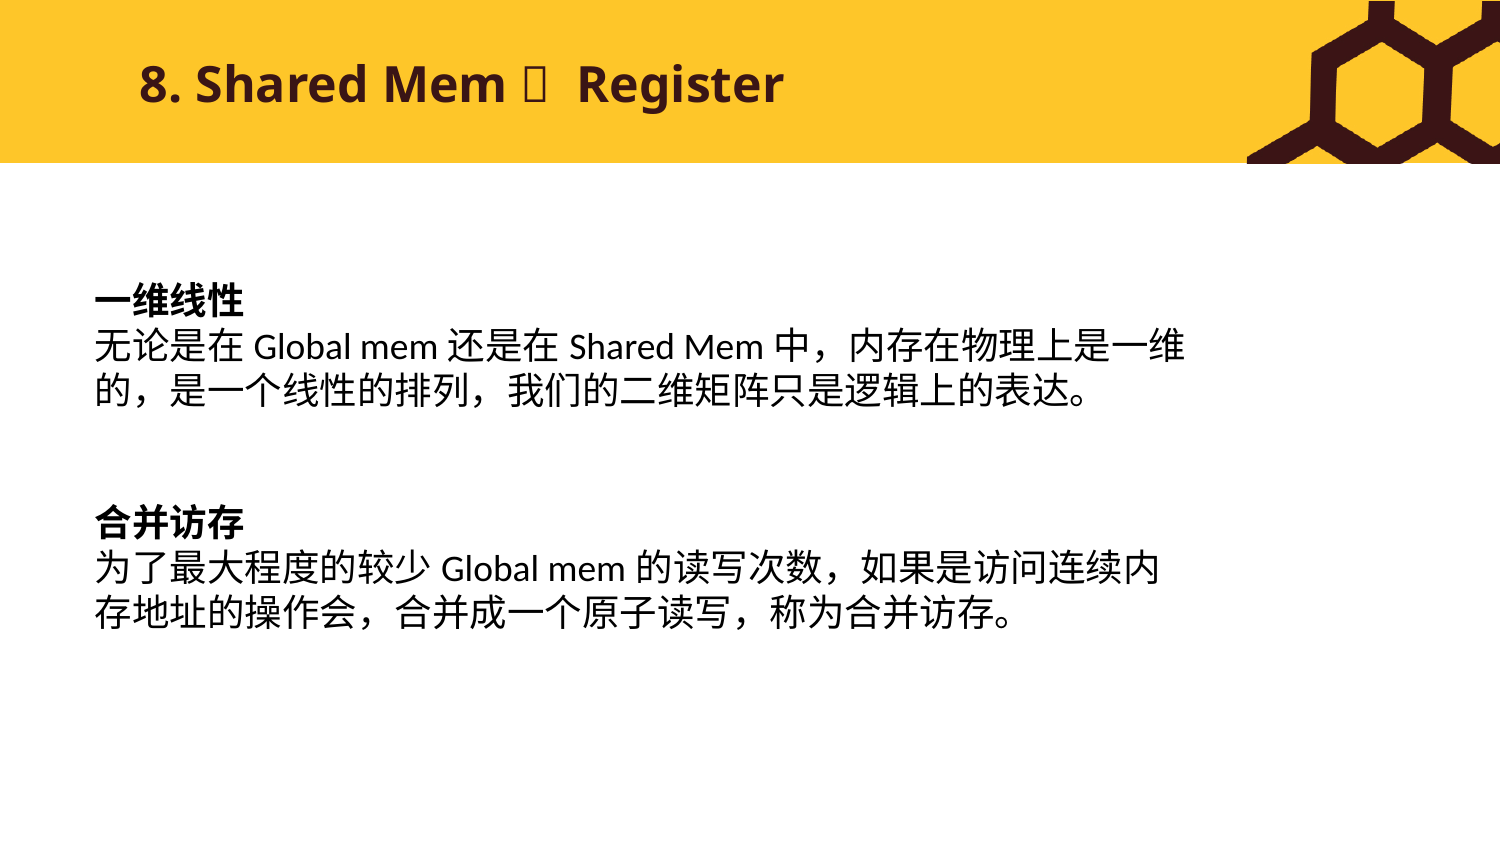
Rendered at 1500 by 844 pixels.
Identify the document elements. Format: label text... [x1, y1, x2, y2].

picture [0, 0, 1500, 164]
text_box 合并访存 为了最大程度的较少Global mem的读写次数，如果是访问连续内存地址的操作会，合并成一个原子读写，称为合并访存。 [79, 492, 1199, 642]
text_box 一维线性 无论是在Global mem还是在Shared Mem中，内存在物理上是一维的，是一个线性的排列，我们的二维矩阵只是逻辑上的表达。 [79, 269, 1209, 420]
